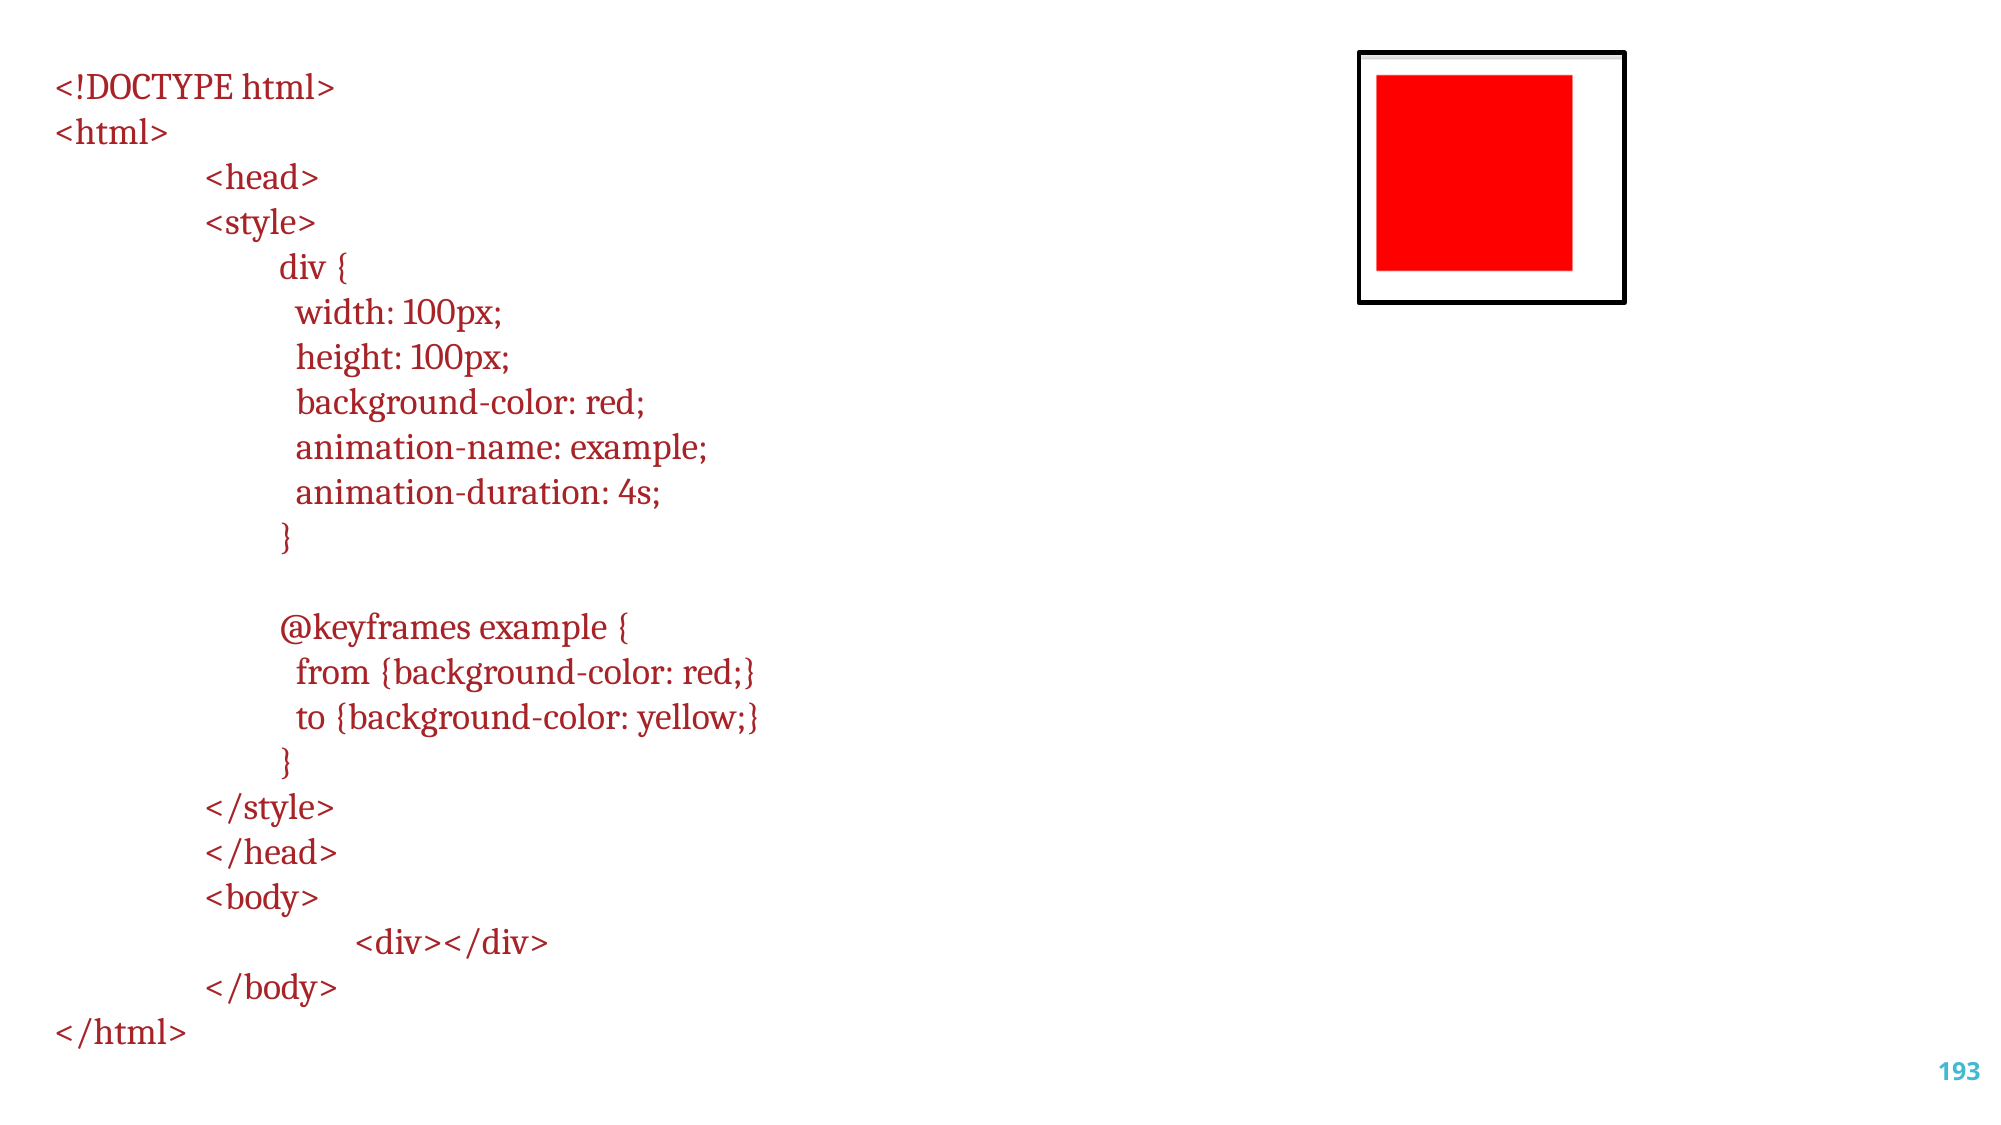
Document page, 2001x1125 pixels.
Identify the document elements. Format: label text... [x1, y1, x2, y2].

picture [1361, 54, 1623, 301]
text_box <!DOCTYPE html> <html> <head> <style> div { width: 100px; height: 100px; background-color: red; animation-name: example; animation-duration: 4s; } @keyframes example { from {background-color: red;} to {background-color: yellow;} } </style> </head> <body> <div></div> </body> </html> [39, 55, 1500, 1060]
slide_number 193 [1744, 1042, 1996, 1103]
